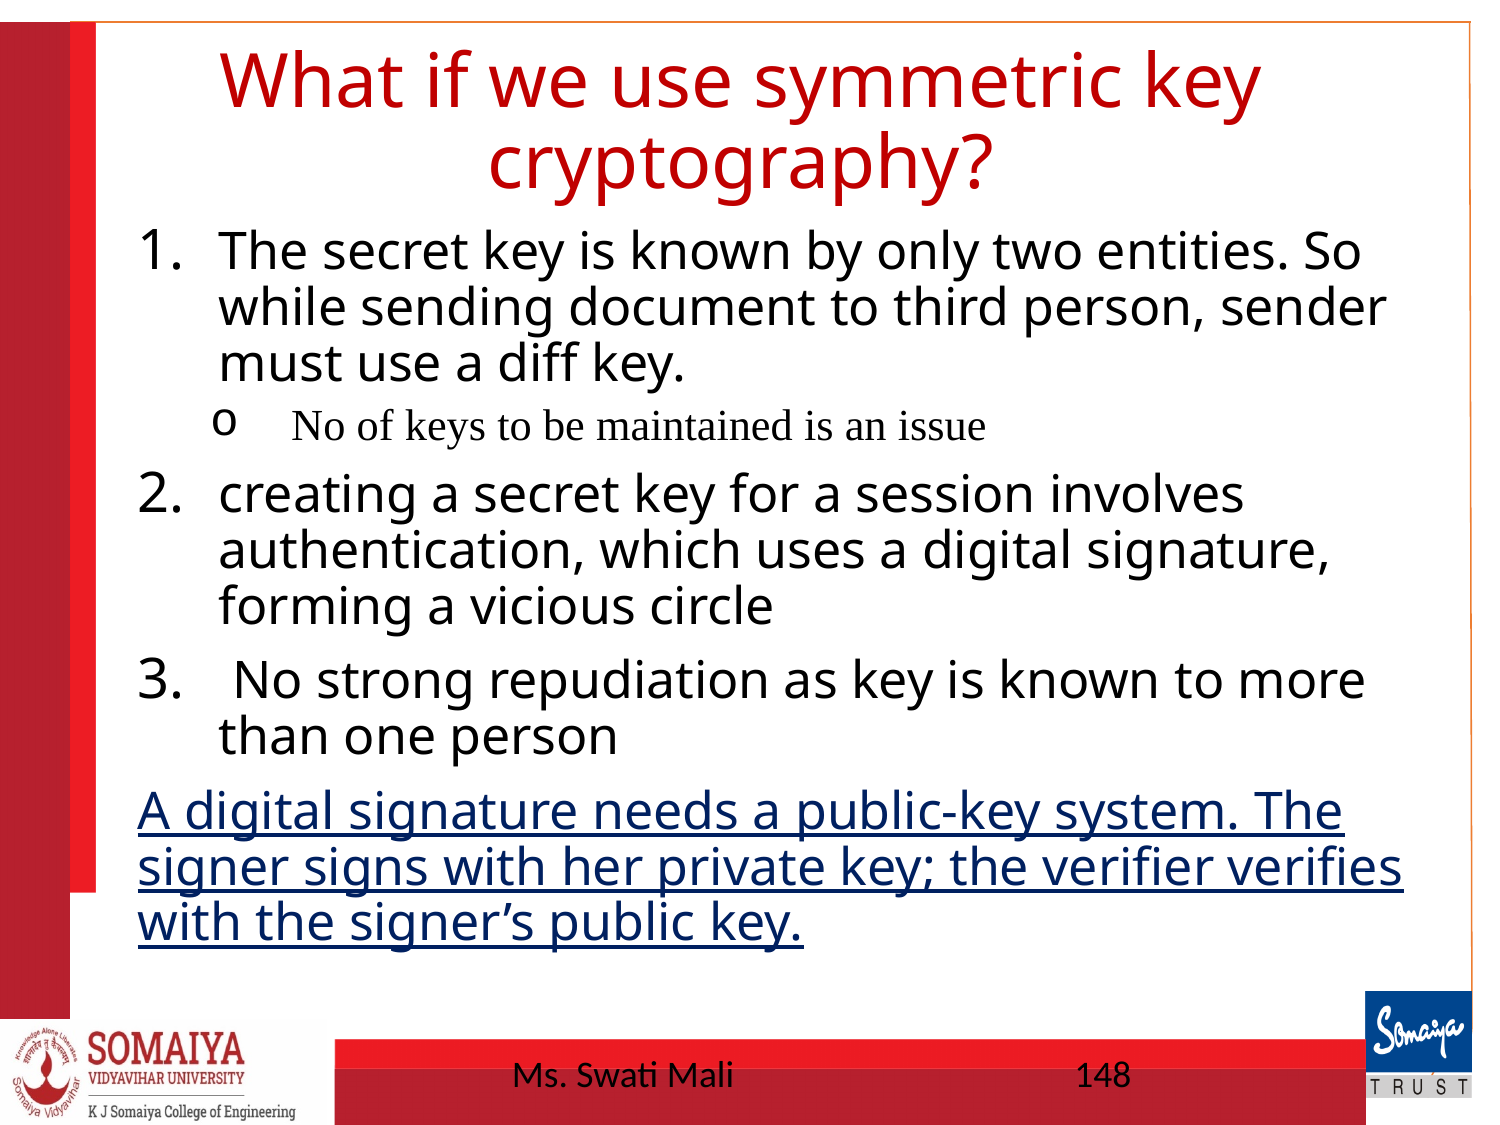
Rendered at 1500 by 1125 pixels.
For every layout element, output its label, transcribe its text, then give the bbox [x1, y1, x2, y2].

picture [1365, 991, 1472, 1098]
picture [0, 22, 327, 1125]
title What if we use symmetric key cryptography? [134, 35, 1349, 179]
slide_number 148 [1059, 1042, 1397, 1103]
footer Ms. Swati Mali [496, 1042, 1004, 1103]
list The secret key is known by only two entities. So while sending document to third person, sender must use a diff key. No of keys to be maintained is an issue creating a secret key for a session involves authentication, which uses a digital signature, forming a vicious circle No strong repudiation as key is known to more than one person A digital signature needs a public-key system. The signer signs with her private key; the verifier verifies with the signer’s public key. [114, 217, 1465, 960]
picture [335, 1040, 1365, 1125]
